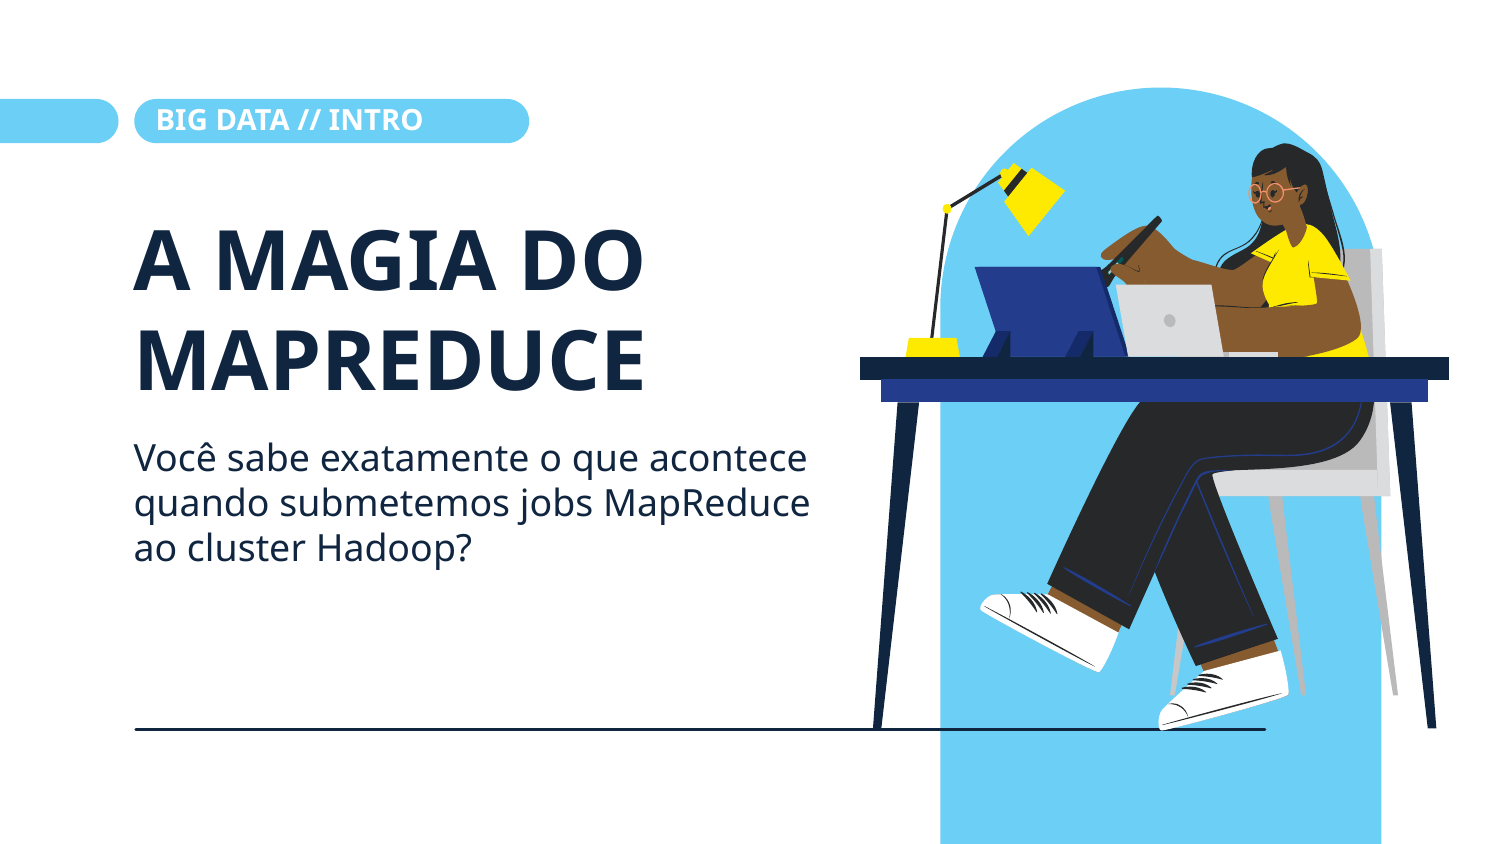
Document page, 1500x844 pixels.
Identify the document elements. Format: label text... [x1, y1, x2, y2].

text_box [0, 98, 530, 144]
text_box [859, 143, 1450, 731]
subtitle Você sabe exatamente o que acontece quando submetemos jobs MapReduce ao cluster Hadoop? [118, 380, 854, 623]
title A MAGIA DO MAPREDUCE [118, 256, 854, 358]
